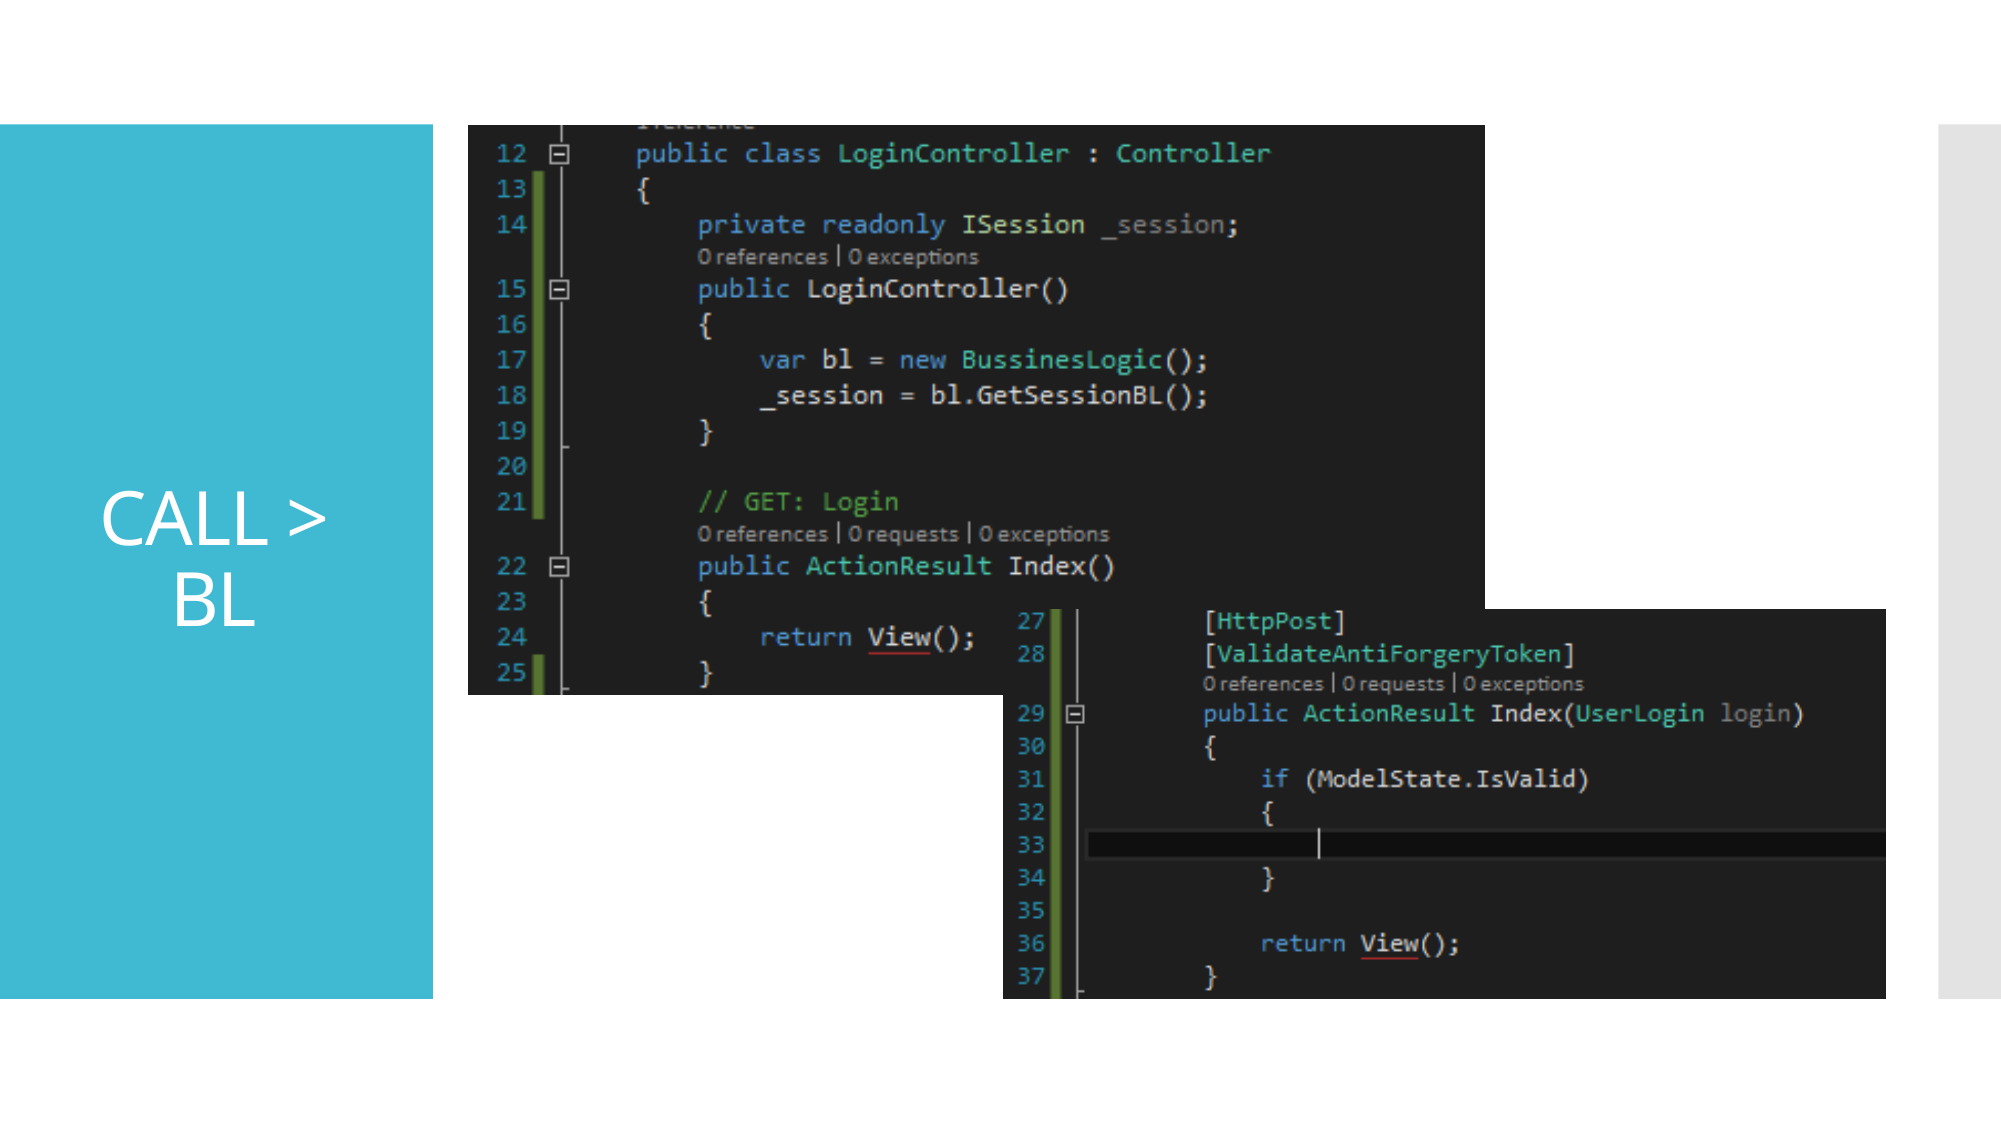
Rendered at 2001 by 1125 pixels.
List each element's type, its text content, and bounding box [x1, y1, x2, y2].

title CALL > BL [41, 184, 386, 940]
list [468, 125, 1485, 695]
picture [1002, 609, 1887, 1000]
